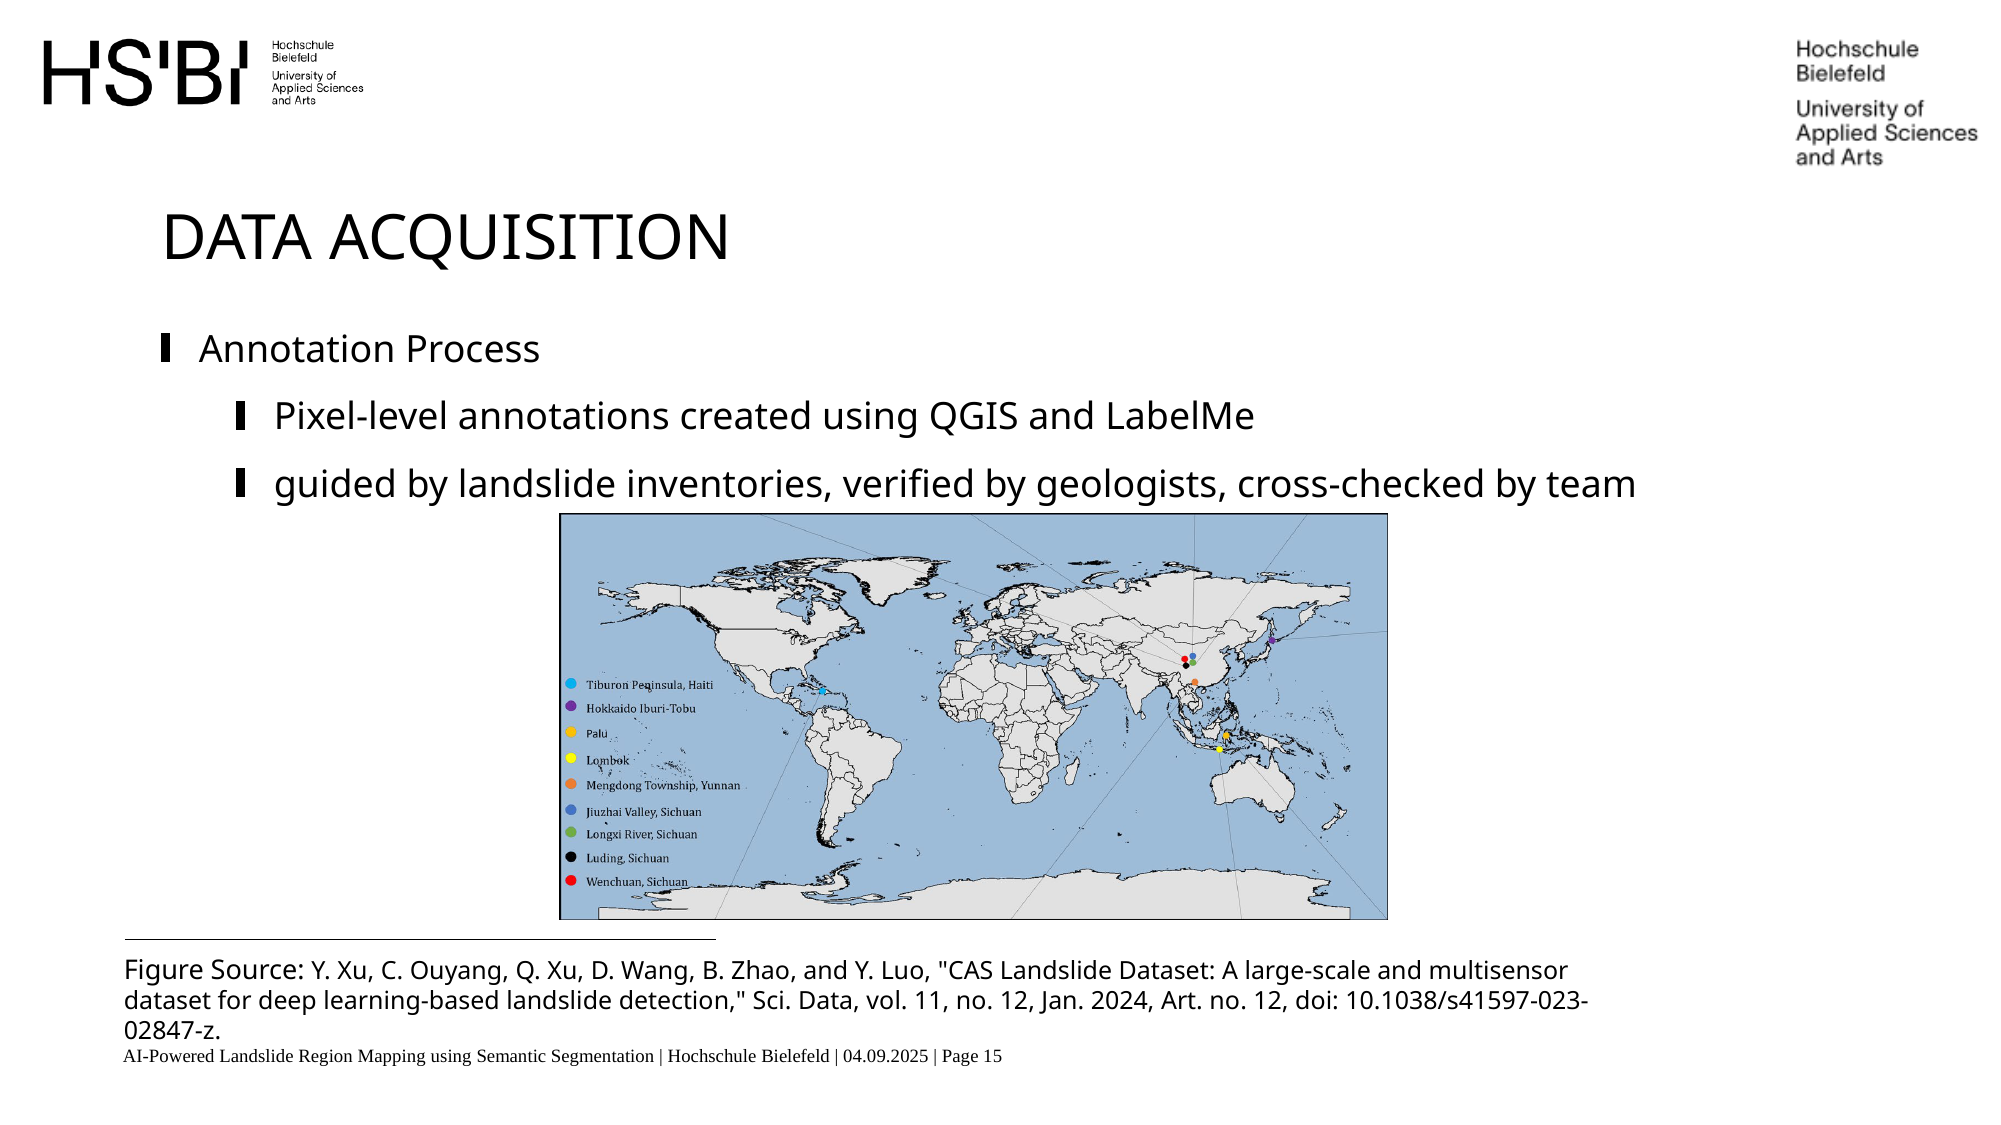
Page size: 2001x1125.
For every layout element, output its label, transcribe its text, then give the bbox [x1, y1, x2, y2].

text_box AI-Powered Landslide Region Mapping using Semantic Segmentation | Hochschule Bielefeld | 04.09.2025 | Page 15 [108, 1052, 1108, 1074]
text_box Data acquisition [161, 205, 1797, 278]
text_box Annotation Process Pixel-level annotations created using QGIS and LabelMe guided by landslide inventories, verified by geologists, cross-checked by team [161, 302, 1797, 1029]
text_box Figure Source: Y. Xu, C. Ouyang, Q. Xu, D. Wang, B. Zhao, and Y. Luo, "CAS Landslide Dataset: A large-scale and multisensor dataset for deep learning-based landslide detection," Sci. Data, vol. 11, no. 12, Jan. 2024, Art. no. 12, doi: 10.1038/s41597-023-02847-z. [108, 944, 1627, 1052]
picture [559, 513, 1388, 920]
